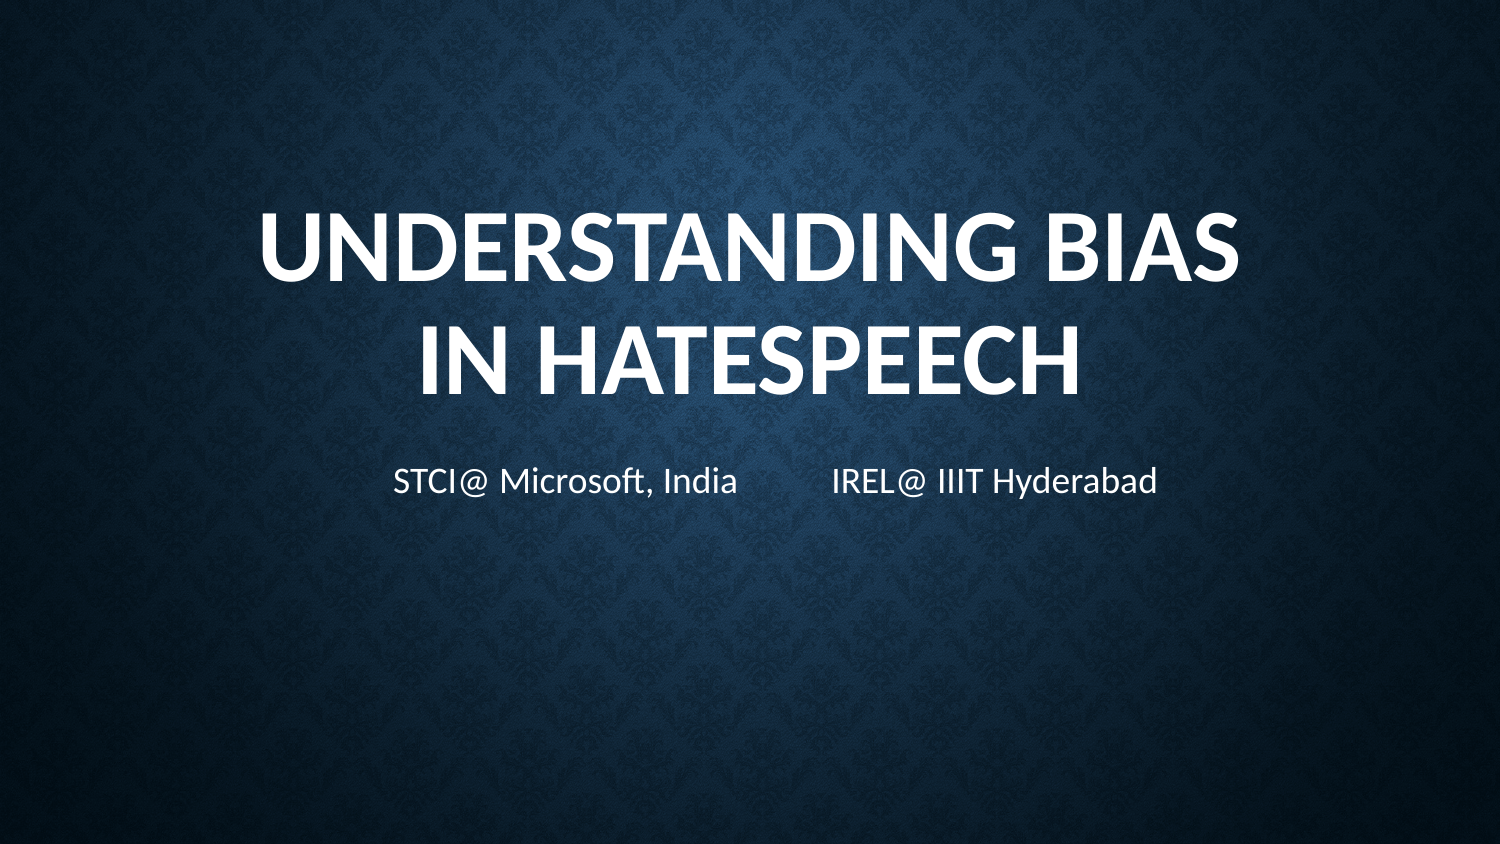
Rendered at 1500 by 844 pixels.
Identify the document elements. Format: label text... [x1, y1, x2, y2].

text_box STCI@ Microsoft, India IREL@ IIIT Hyderabad [222, 431, 1330, 636]
title Understanding Bias in HateSpeech [196, 138, 1304, 432]
